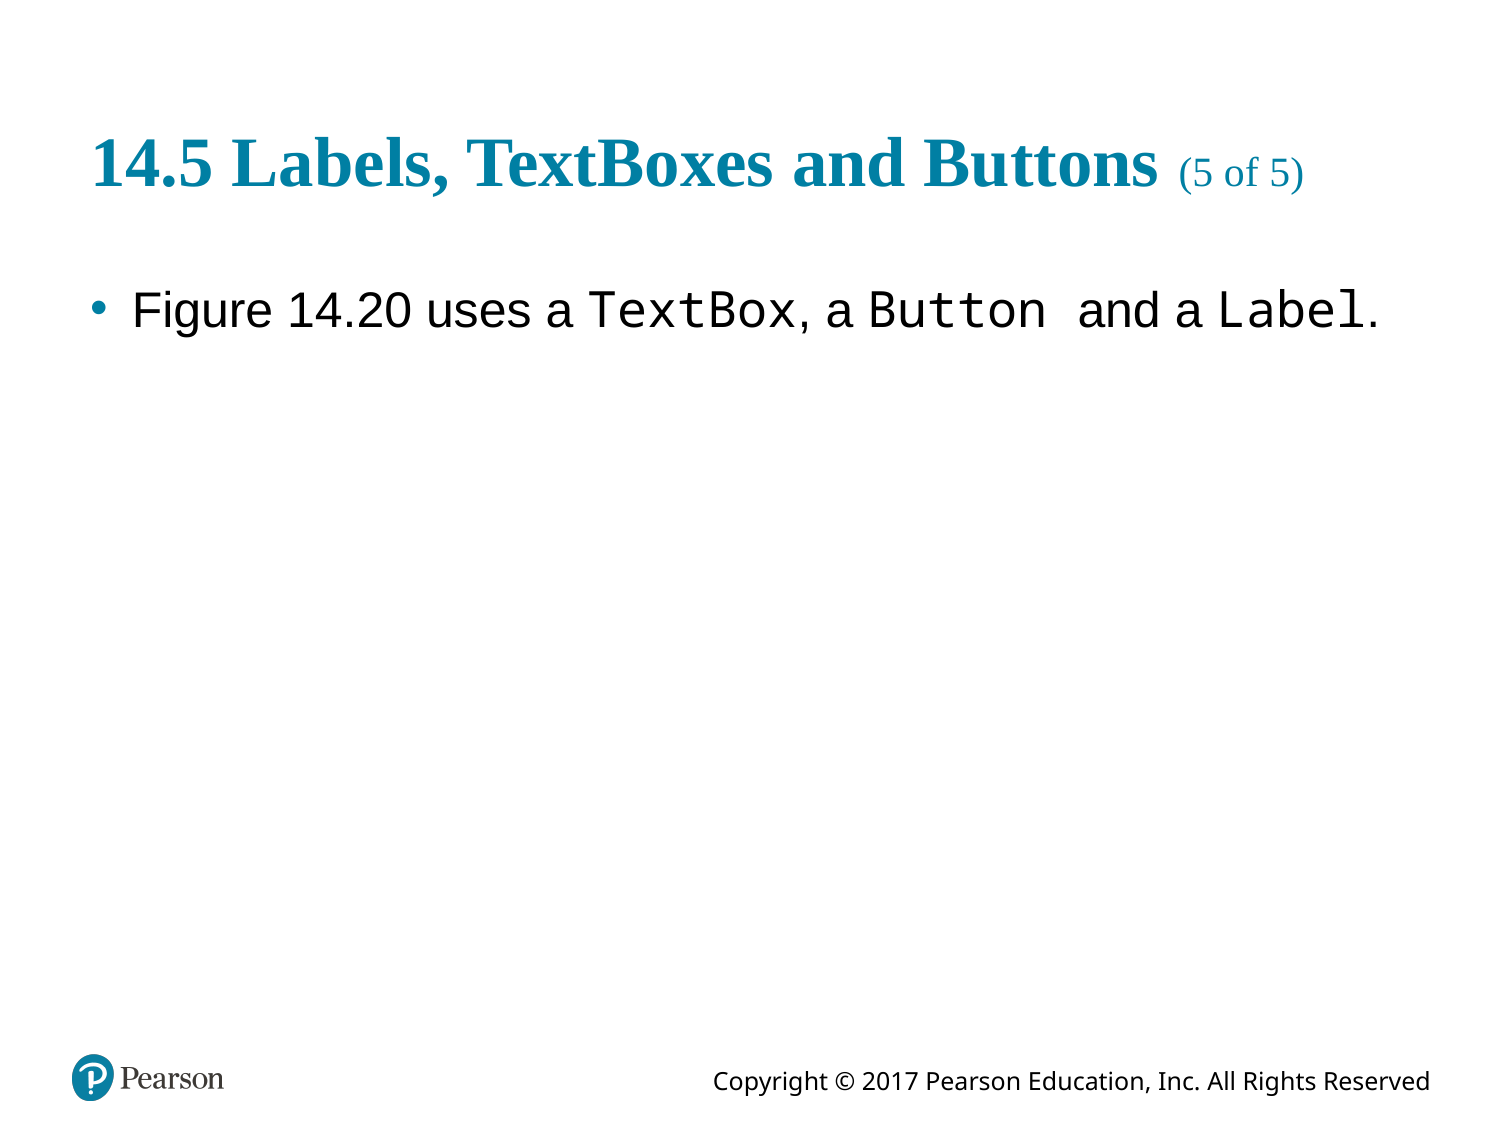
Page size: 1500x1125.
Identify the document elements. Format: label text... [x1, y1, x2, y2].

picture [80, 1063, 106, 1088]
picture [72, 1054, 88, 1070]
list Figure 14.20 uses a TextBox, a Button and a Label. [75, 262, 1425, 1005]
title 14.5 Labels, TextBoxes and Buttons (5 of 5) [75, 35, 1425, 216]
picture [98, 1054, 224, 1101]
picture [72, 1087, 83, 1101]
